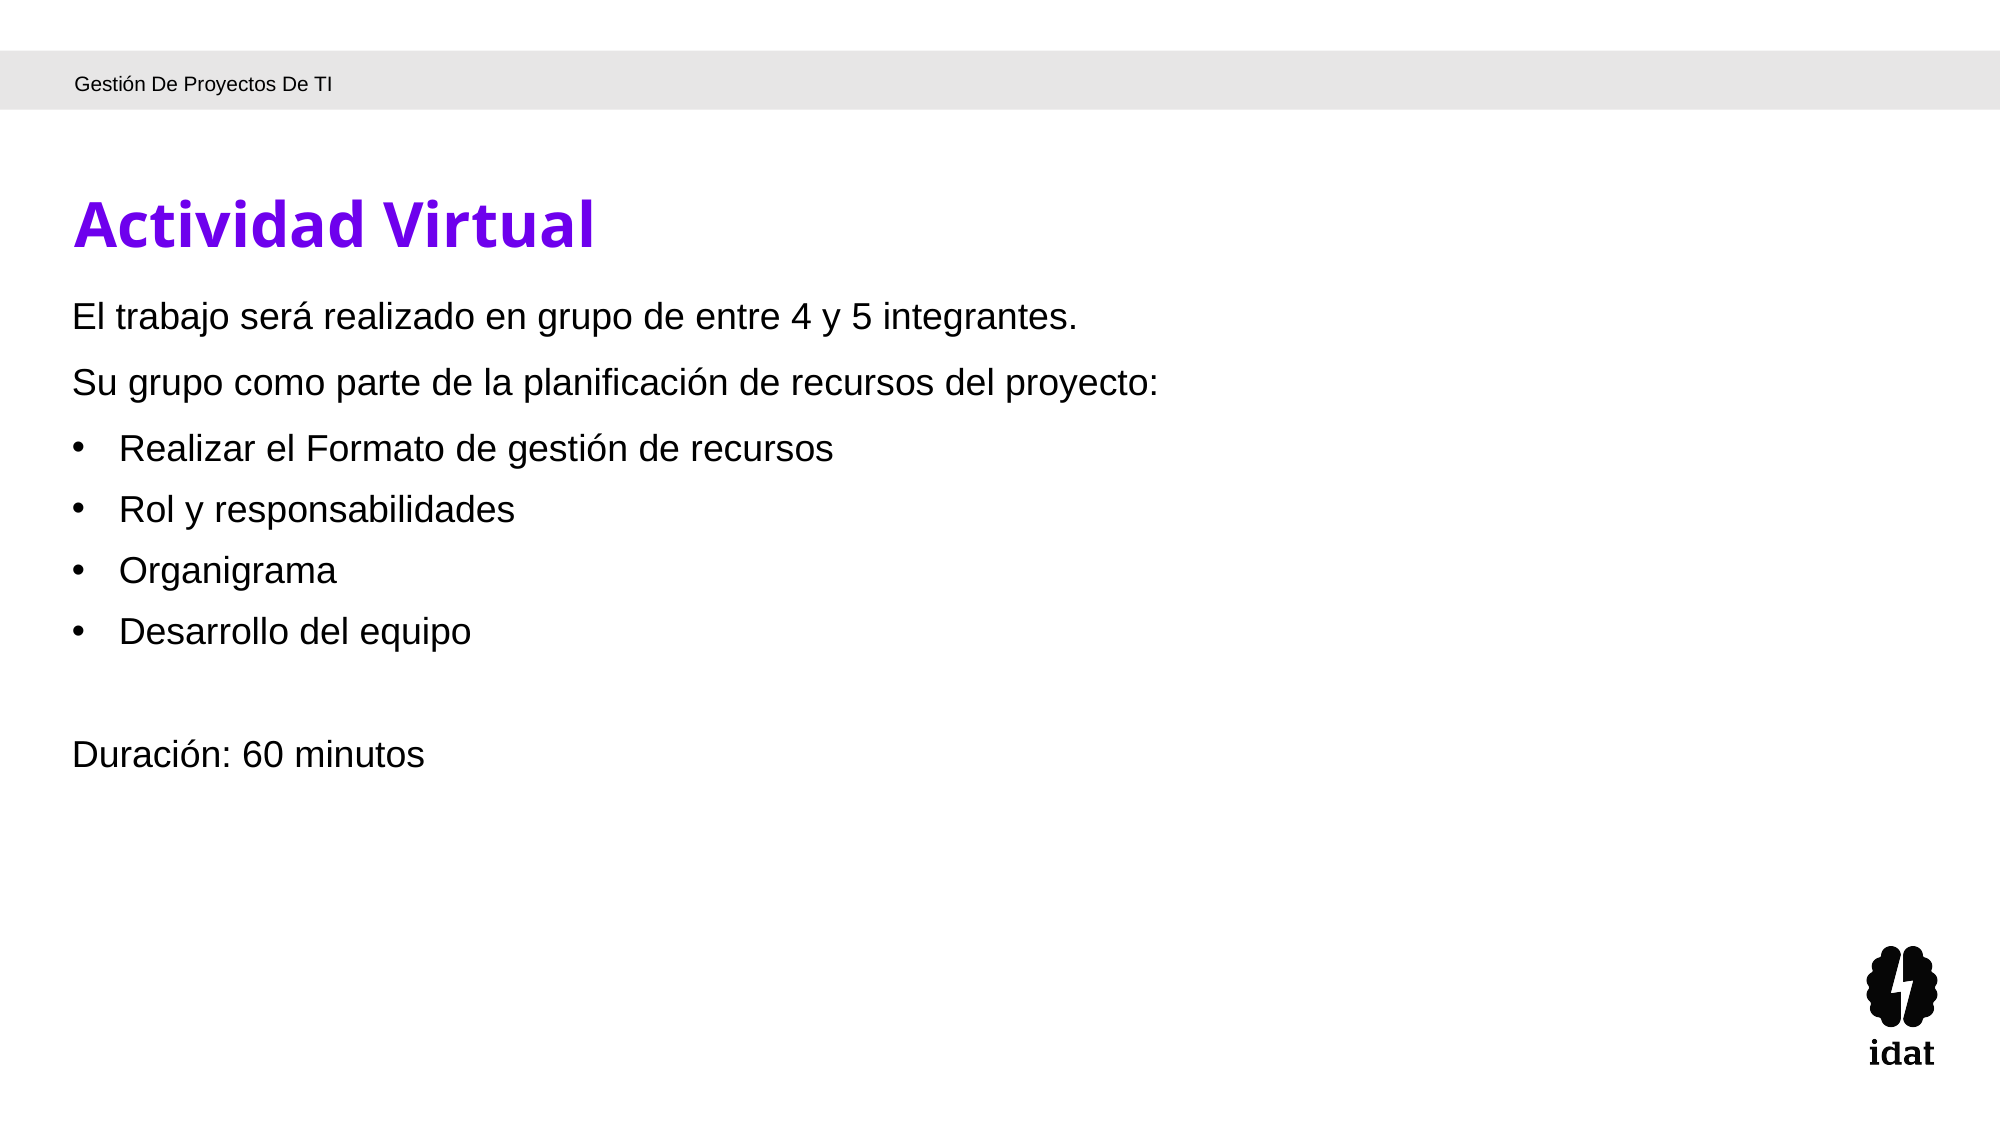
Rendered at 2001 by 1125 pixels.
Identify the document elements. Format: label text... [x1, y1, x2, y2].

list Gestión De Proyectos De TI [74, 58, 690, 106]
list El trabajo será realizado en grupo de entre 4 y 5 integrantes. Su grupo como parte de la planificación de recursos del proyecto: Realizar el Formato de gestión de recursos Rol y responsabilidades Organigrama Desarrollo del equipo Duración: 60 minutos [71, 292, 1917, 987]
picture [1866, 946, 1938, 1065]
list Actividad Virtual [74, 194, 973, 274]
